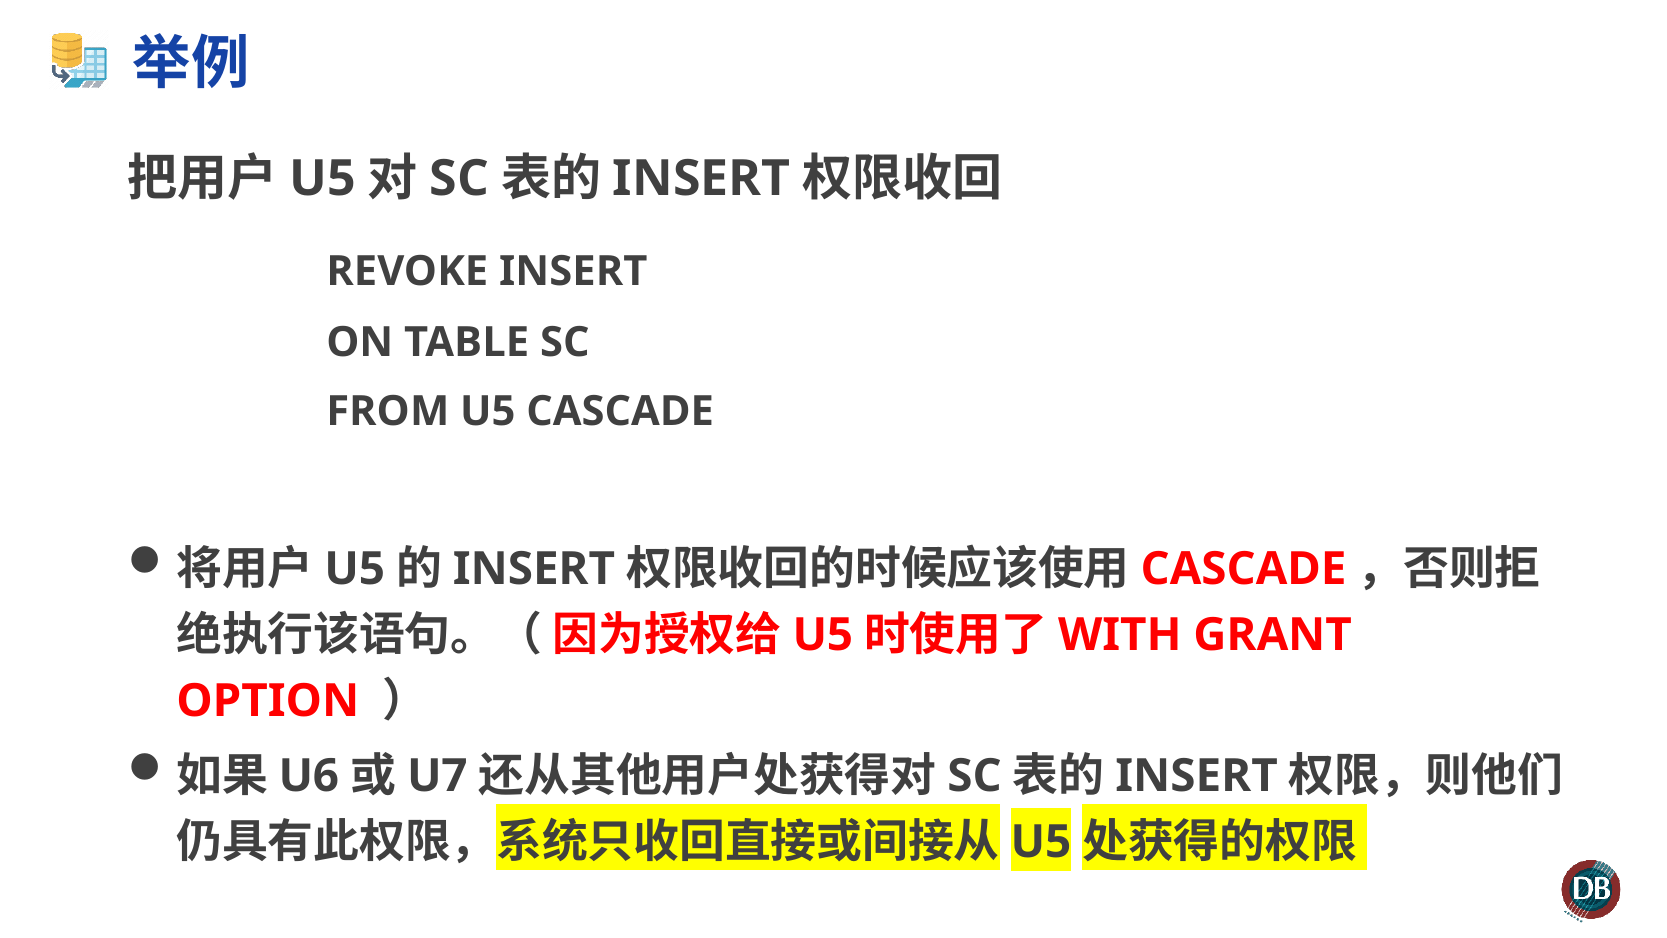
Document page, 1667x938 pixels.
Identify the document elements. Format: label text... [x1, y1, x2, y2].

picture [1557, 858, 1623, 924]
picture [49, 30, 109, 90]
list 把用户U5对SC表的INSERT权限收回 REVOKE INSERT ON TABLE SC FROM U5 CASCADE 将用户U5的INSERT权限收回的时候应该使用CASCADE，否则拒绝执行该语句。（ 因为授权给U5时使用了WITH GRANT OPTION ） 如果U6或U7还从其他用户处获得对SC表的INSERT权限，则他们仍具有此权限，系统只收回直接或间接从U5处获得的权限 [112, 126, 1590, 835]
title 举例 [118, 17, 1590, 103]
